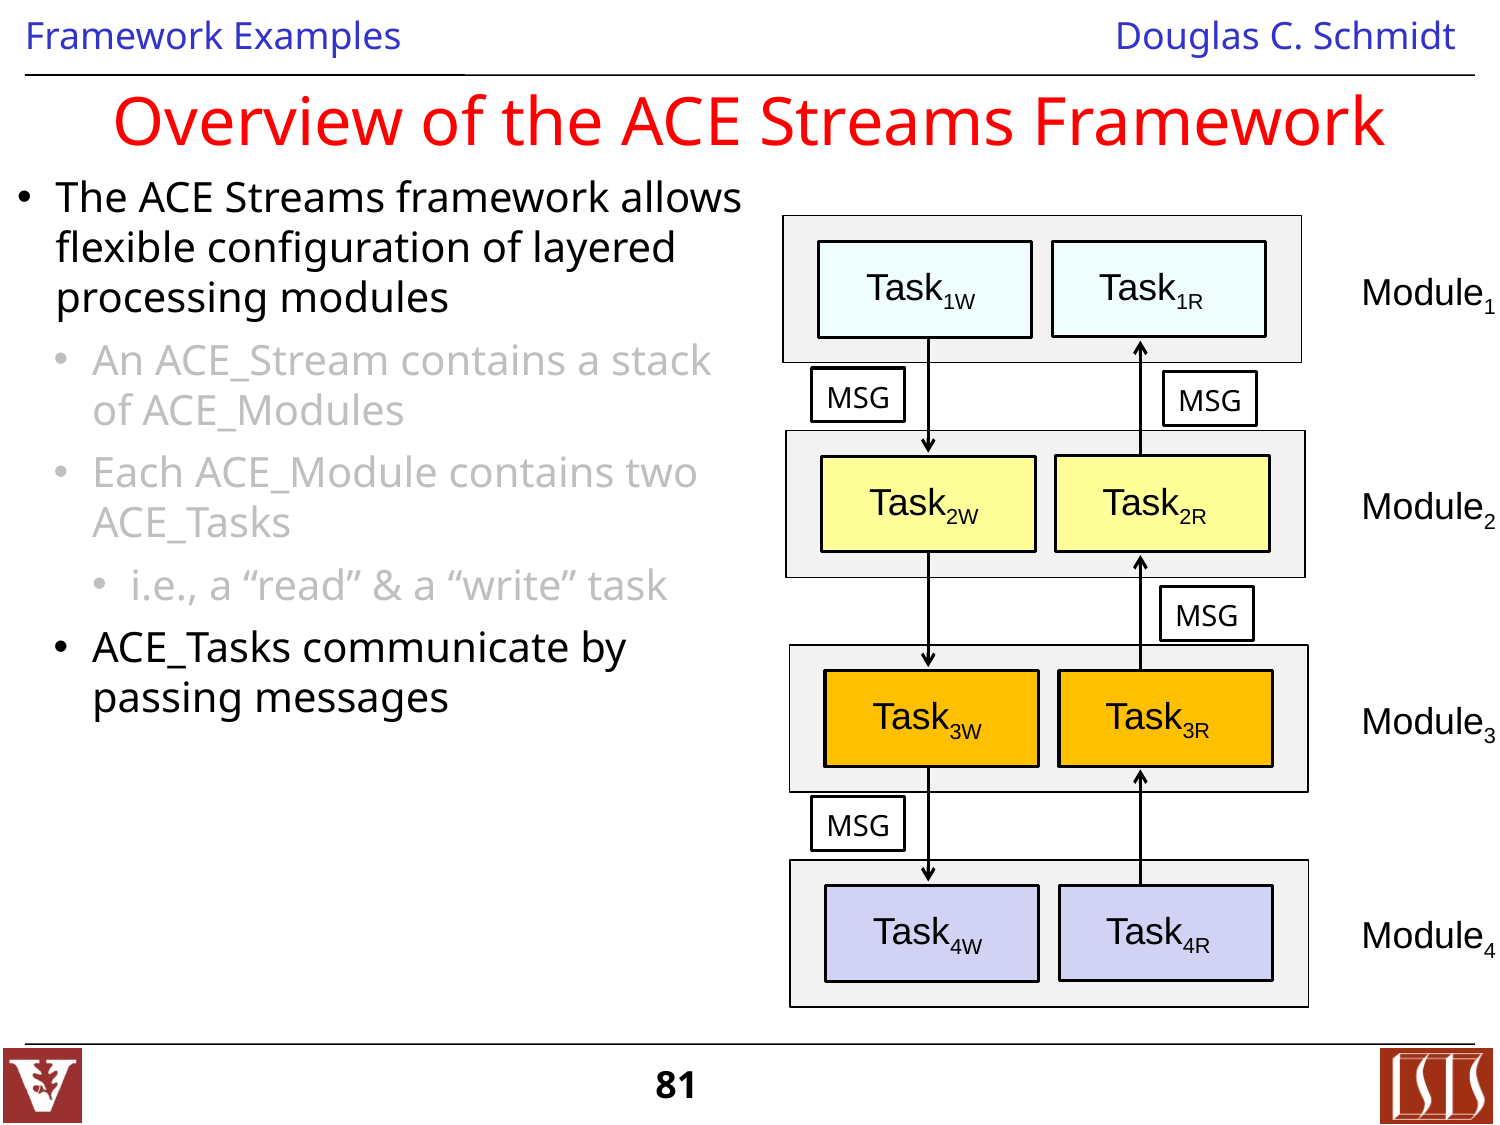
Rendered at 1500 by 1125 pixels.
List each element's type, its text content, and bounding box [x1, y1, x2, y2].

text_box Task2W [854, 471, 994, 532]
text_box Task4W [858, 900, 998, 962]
text_box Task3W [857, 685, 997, 747]
text_box [1059, 885, 1273, 981]
text_box [930, 645, 1308, 793]
text_box [1052, 241, 1266, 337]
text_box [825, 885, 1039, 982]
text_box [789, 859, 1309, 1007]
text_box Module2 [1346, 475, 1500, 537]
text_box Module4 [1346, 904, 1500, 966]
text_box [1055, 455, 1270, 552]
text_box Task1W [851, 256, 991, 318]
text_box Module1 [1346, 261, 1500, 322]
picture [3, 1048, 82, 1123]
text_box Task2R [1087, 470, 1222, 532]
text_box MSG [811, 367, 905, 422]
text_box Module3 [1346, 690, 1500, 751]
picture [1380, 1048, 1493, 1124]
text_box Task4R [1091, 900, 1226, 961]
text_box MSG [1160, 586, 1254, 641]
text_box [782, 215, 1302, 363]
text_box [929, 430, 1305, 578]
list The ACE Streams framework allows flexible configuration of layered processing modules An ACE_Stream contains a stack of ACE_Modules Each ACE_Module contains two ACE_Tasks i.e., a “read” & a “write” task ACE_Tasks communicate by passing messages [1, 163, 768, 1014]
text_box MSG [1163, 371, 1257, 426]
text_box Task3R [1090, 685, 1226, 747]
text_box [786, 430, 927, 578]
text_box MSG [811, 796, 905, 851]
text_box [821, 456, 1036, 552]
title Overview of the ACE Streams Framework [24, 87, 1476, 151]
text_box Task1R [1084, 256, 1219, 317]
text_box [1059, 670, 1273, 767]
text_box [818, 241, 1032, 338]
text_box [789, 645, 927, 793]
text_box [825, 670, 1039, 767]
